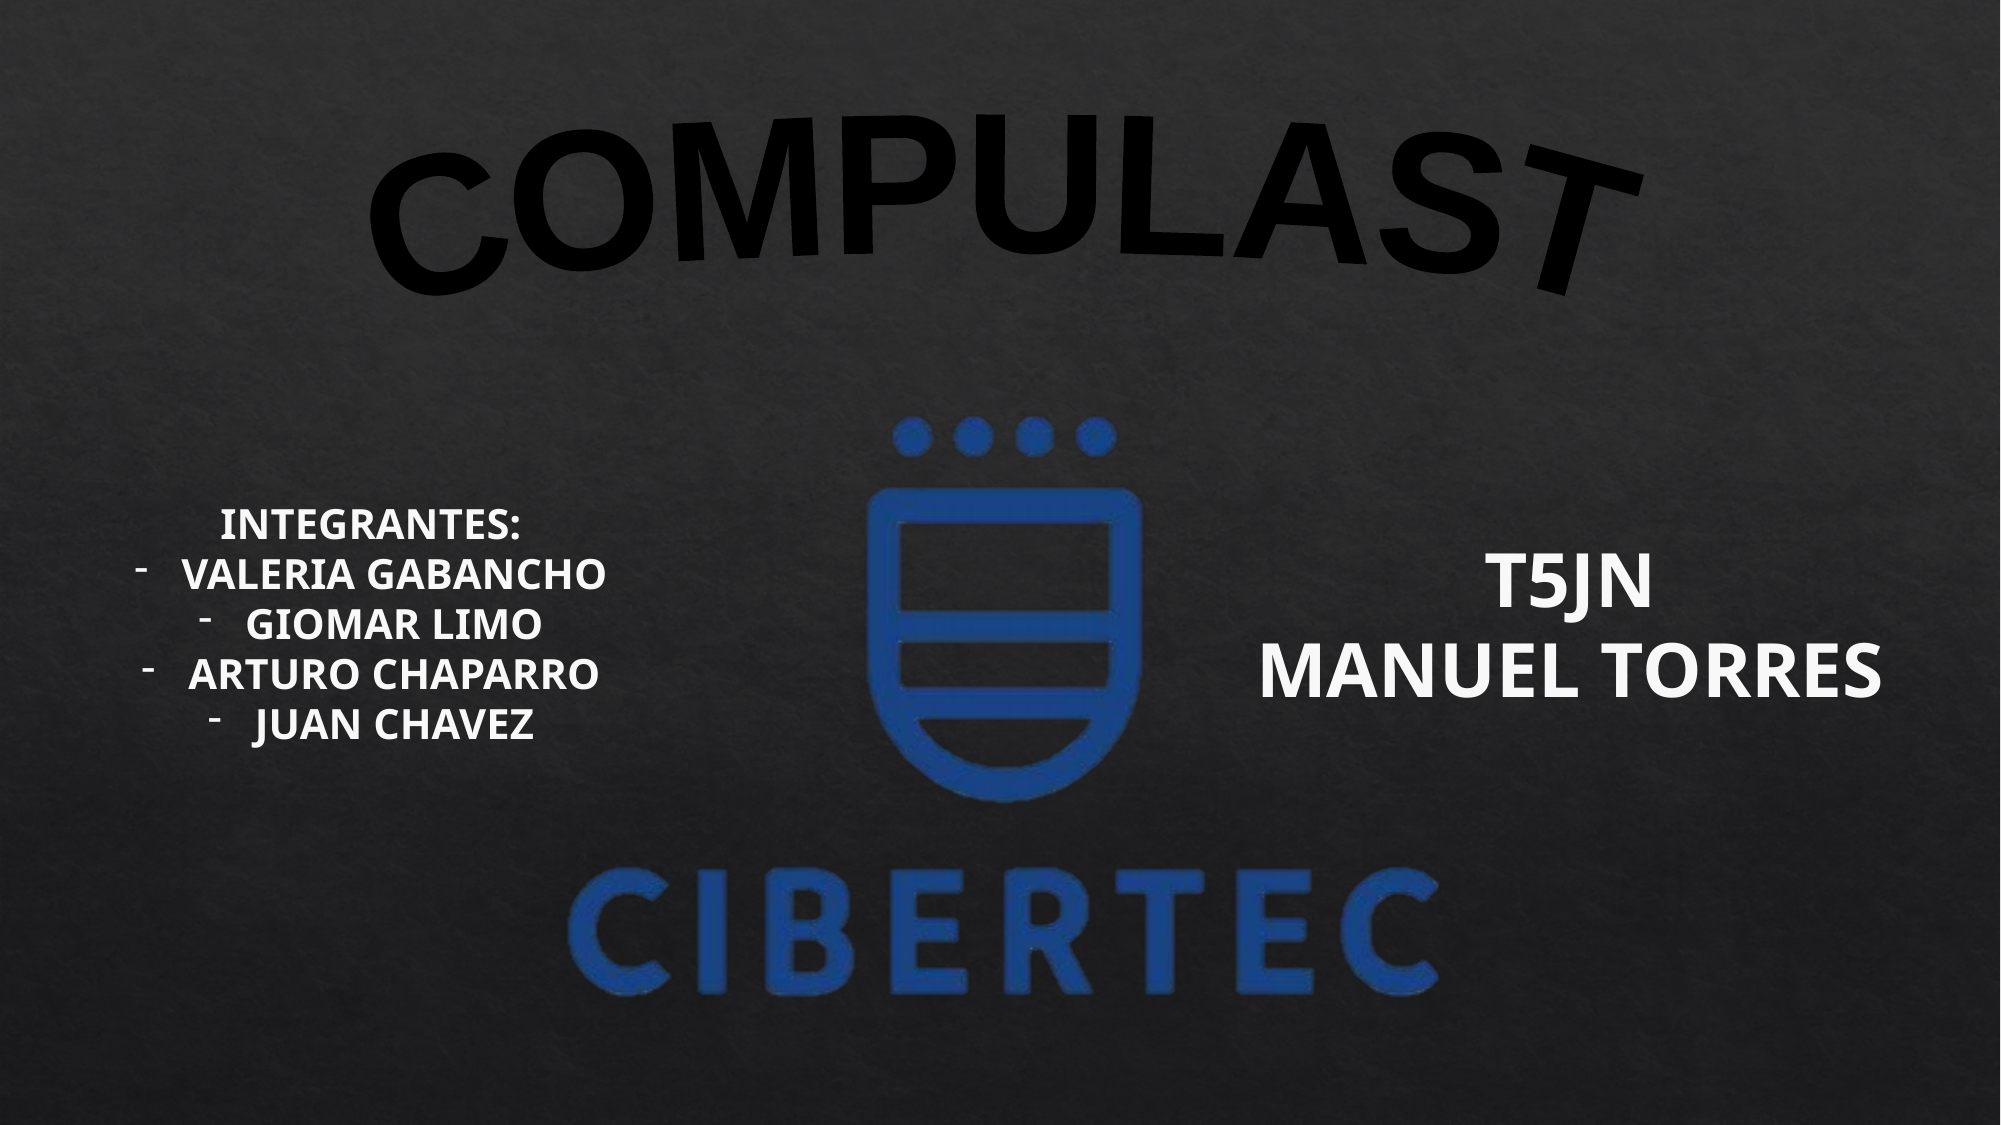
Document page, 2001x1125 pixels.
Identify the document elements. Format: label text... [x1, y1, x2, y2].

text_box T5JN MANUEL TORRES [1446, 525, 1919, 721]
text_box INTEGRANTES: VALERIA GABANCHO GIOMAR LIMO ARTURO CHAPARRO JUAN CHAVEZ [119, 489, 553, 756]
picture [561, 406, 1439, 1007]
